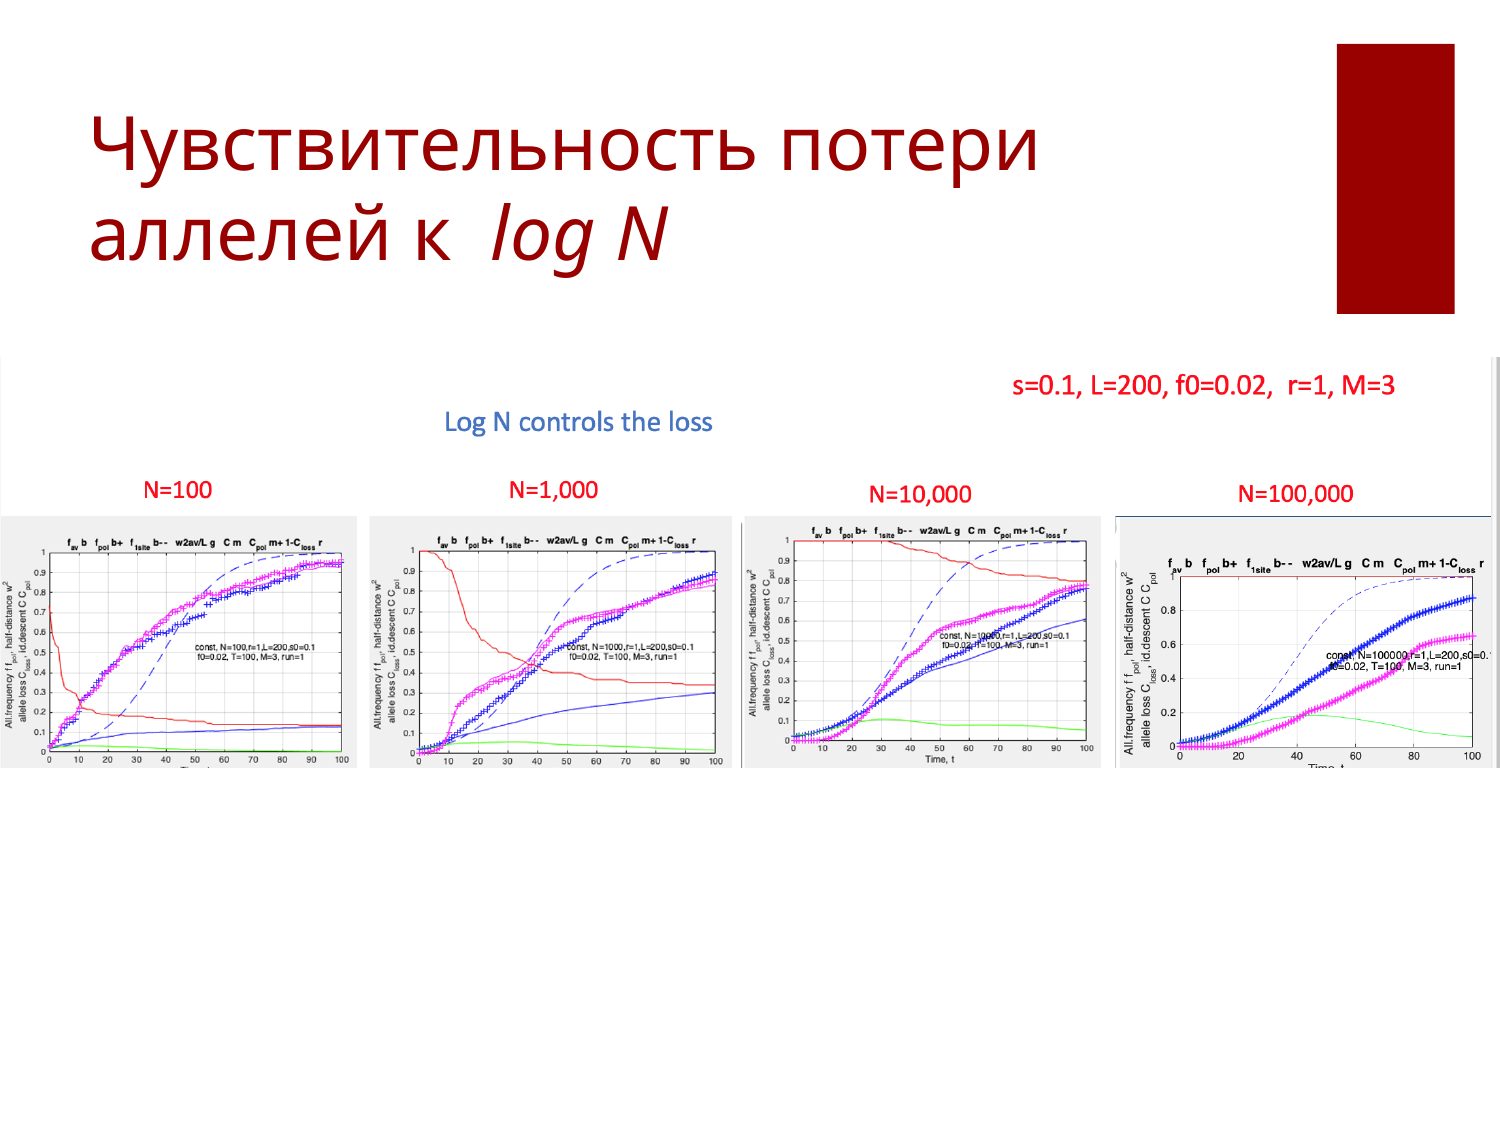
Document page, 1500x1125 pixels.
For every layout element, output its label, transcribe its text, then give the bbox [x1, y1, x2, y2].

title Чувствительность потери аллелей к log N [73, 95, 1141, 283]
picture [0, 356, 1500, 769]
